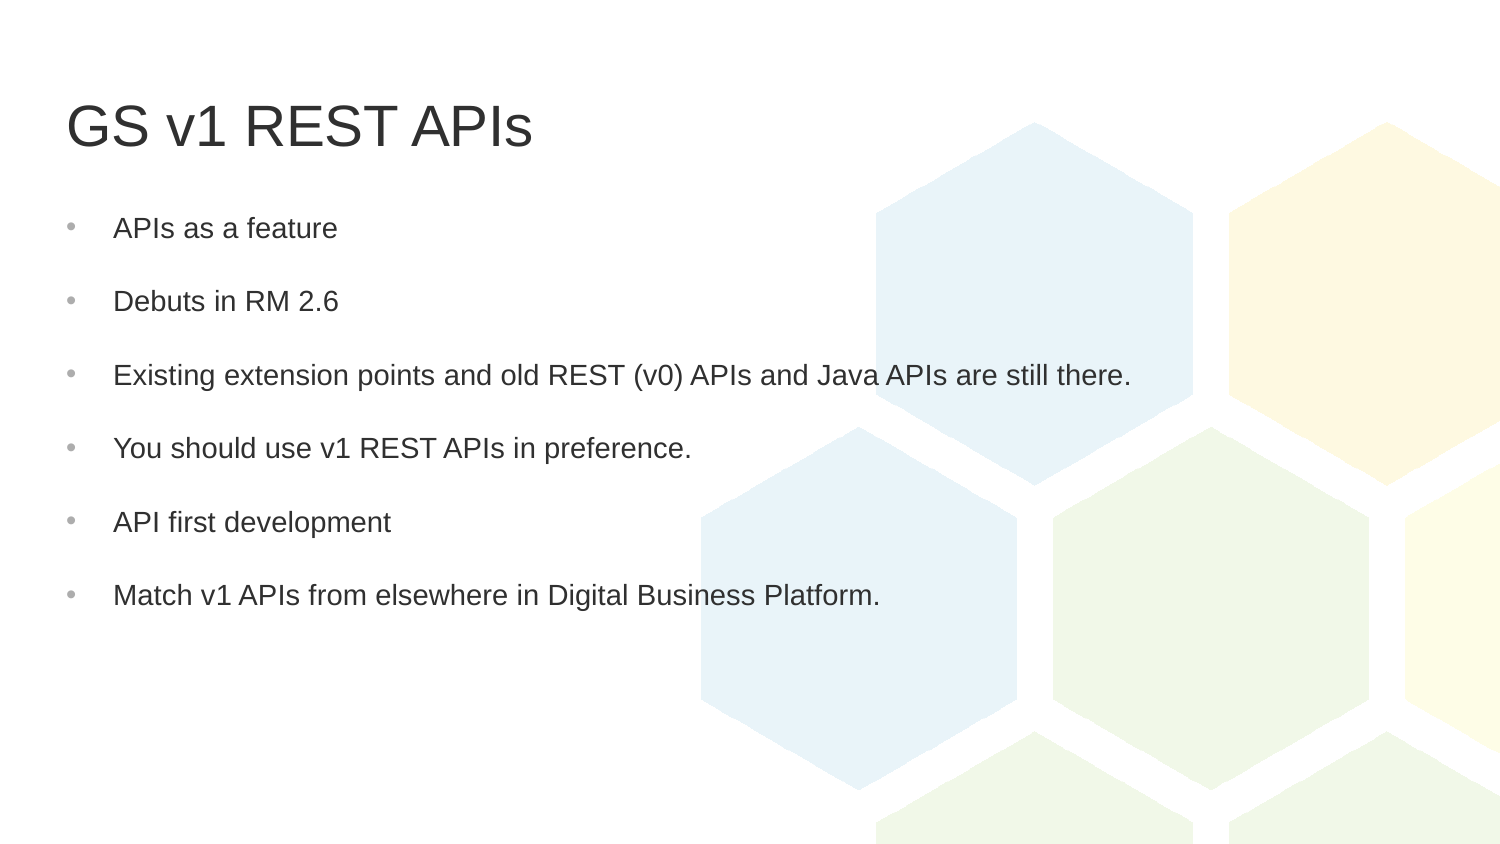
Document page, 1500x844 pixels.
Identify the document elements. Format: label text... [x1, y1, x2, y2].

picture [0, 0, 1500, 844]
list APIs as a feature Debuts in RM 2.6 Existing extension points and old REST (v0) APIs and Java APIs are still there. You should use v1 REST APIs in preference. API first development Match v1 APIs from elsewhere in Digital Business Platform. [51, 189, 1175, 748]
title GS v1 REST APIs [51, 72, 1449, 167]
